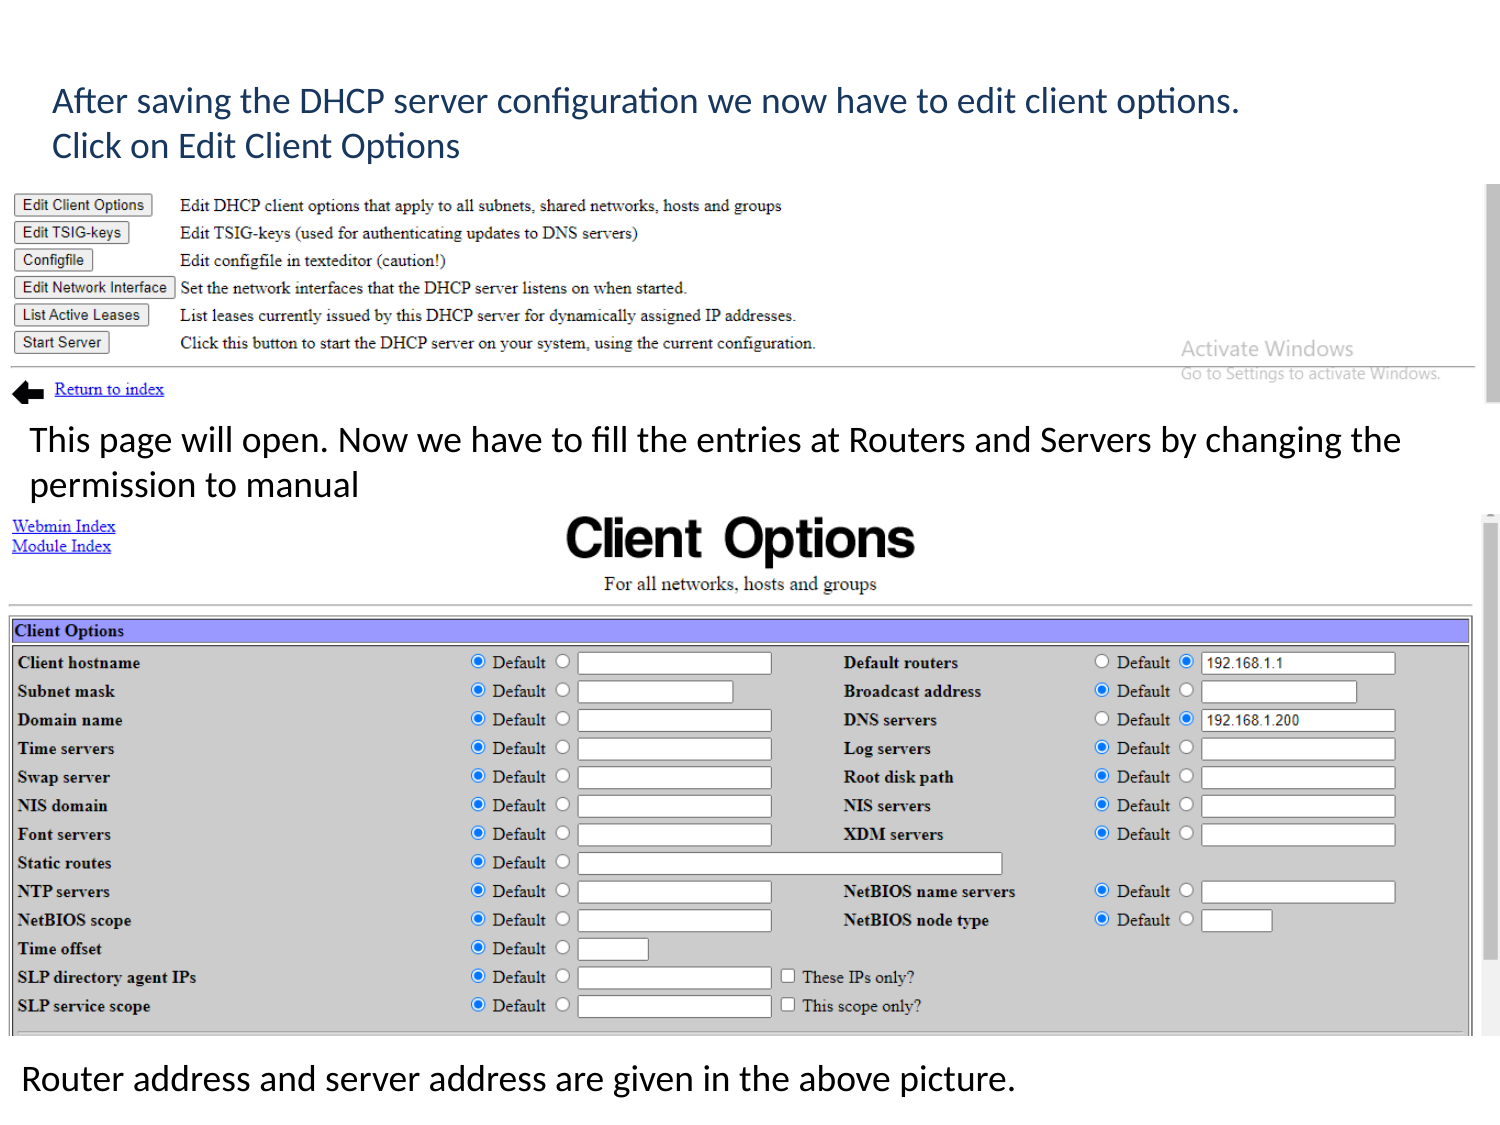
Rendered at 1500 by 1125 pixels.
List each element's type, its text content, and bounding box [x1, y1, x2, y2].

text_box After saving the DHCP server configuration we now have to edit client options. Click on Edit Client Options [37, 69, 1266, 174]
picture [0, 513, 1500, 1037]
picture [0, 184, 1500, 405]
text_box Router address and server address are given in the above picture. [6, 1046, 1033, 1107]
text_box This page will open. Now we have to fill the entries at Routers and Servers by changing the permission to manual [14, 413, 1486, 512]
